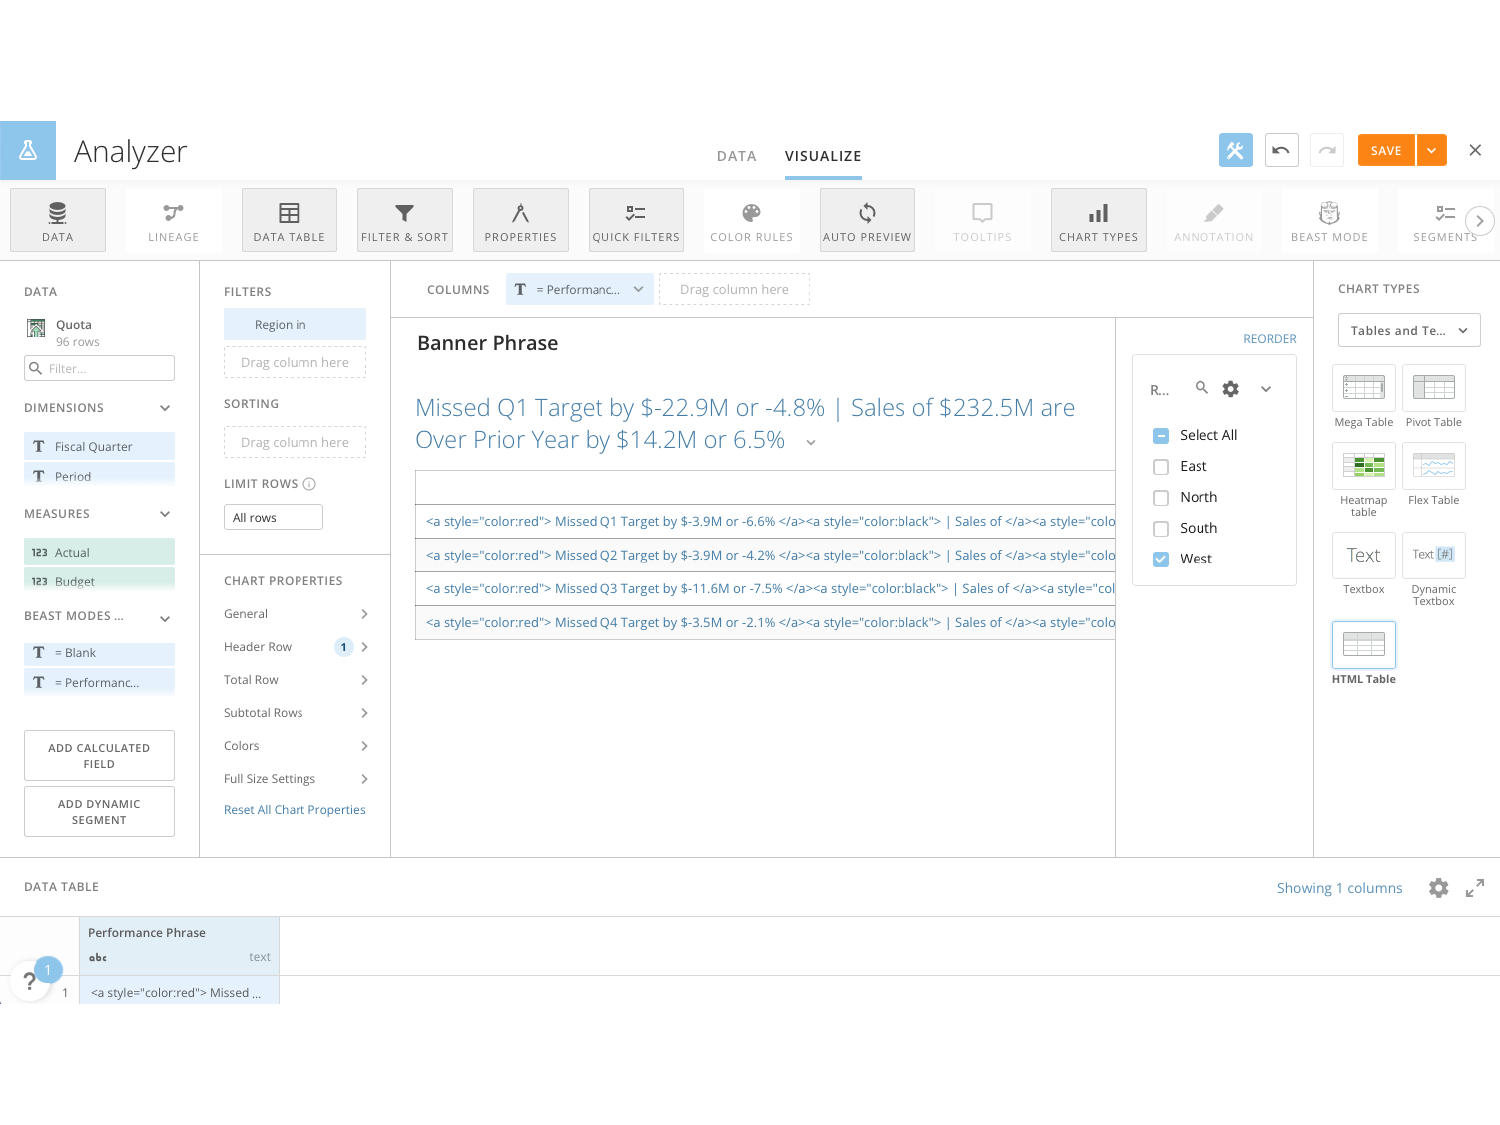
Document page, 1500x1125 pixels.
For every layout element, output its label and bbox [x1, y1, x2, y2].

picture [0, 121, 1500, 1004]
